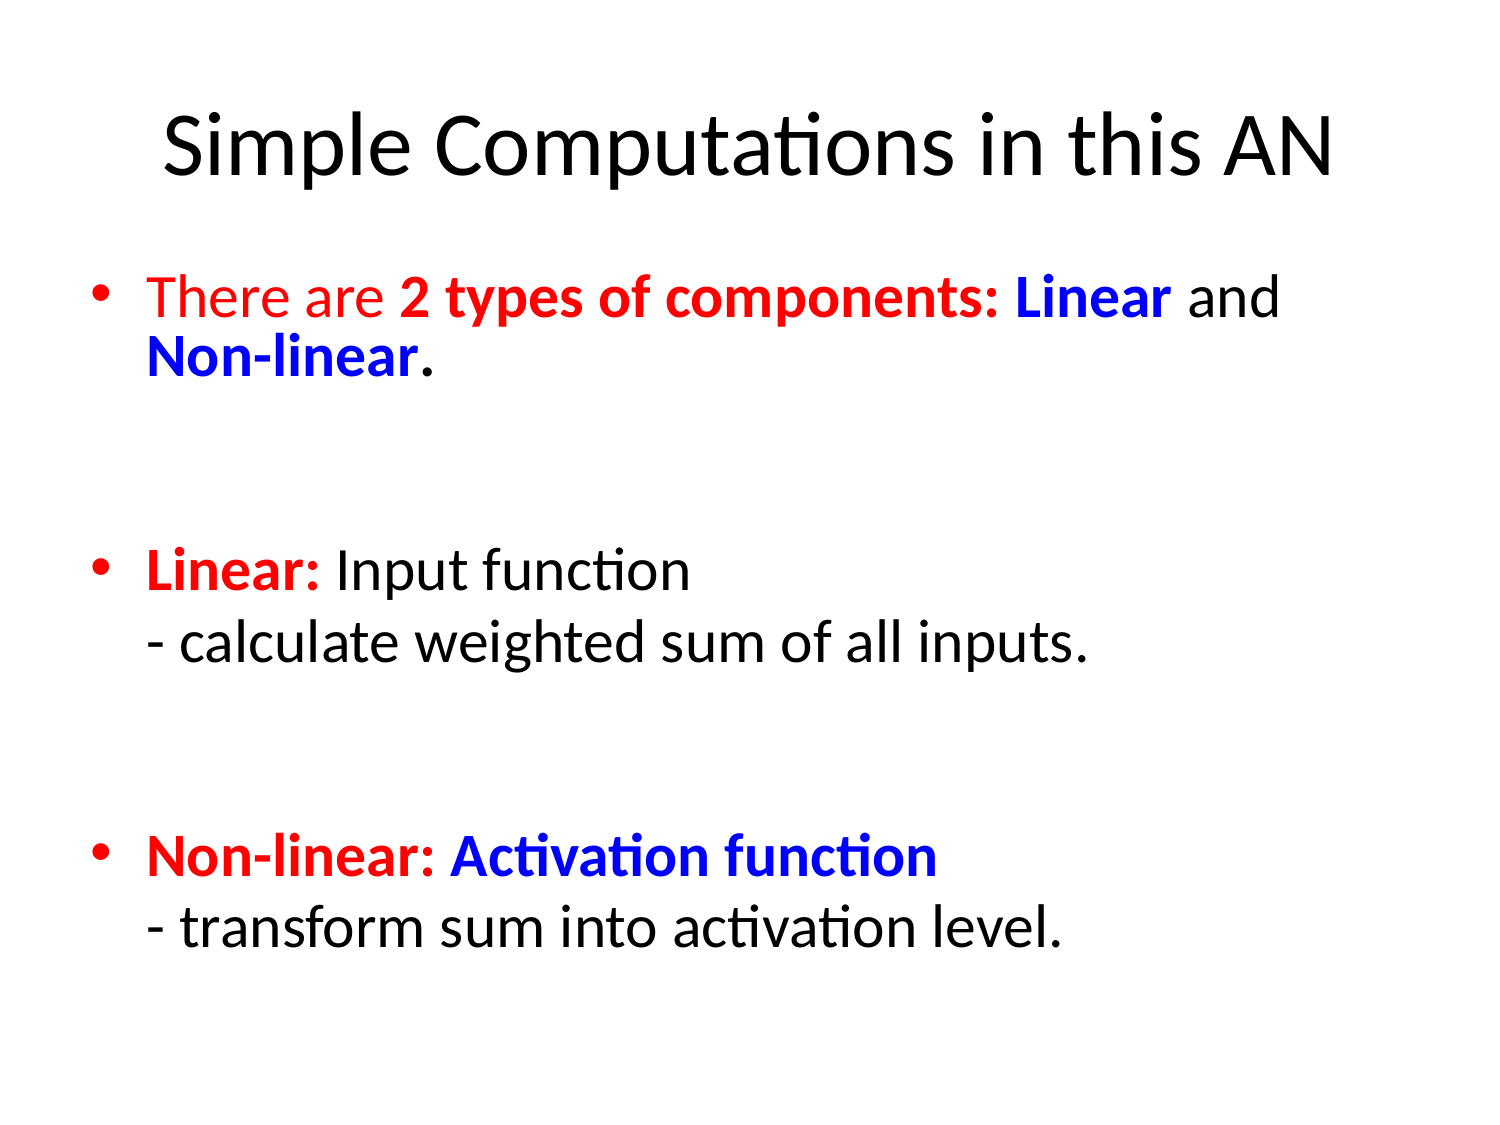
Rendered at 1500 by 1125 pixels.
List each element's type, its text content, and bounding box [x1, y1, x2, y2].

list There are 2 types of components: Linear and Non-linear. Linear: Input function - calculate weighted sum of all inputs. Non-linear: Activation function - transform sum into activation level. [75, 262, 1425, 1005]
title Simple Computations in this AN [75, 45, 1425, 233]
